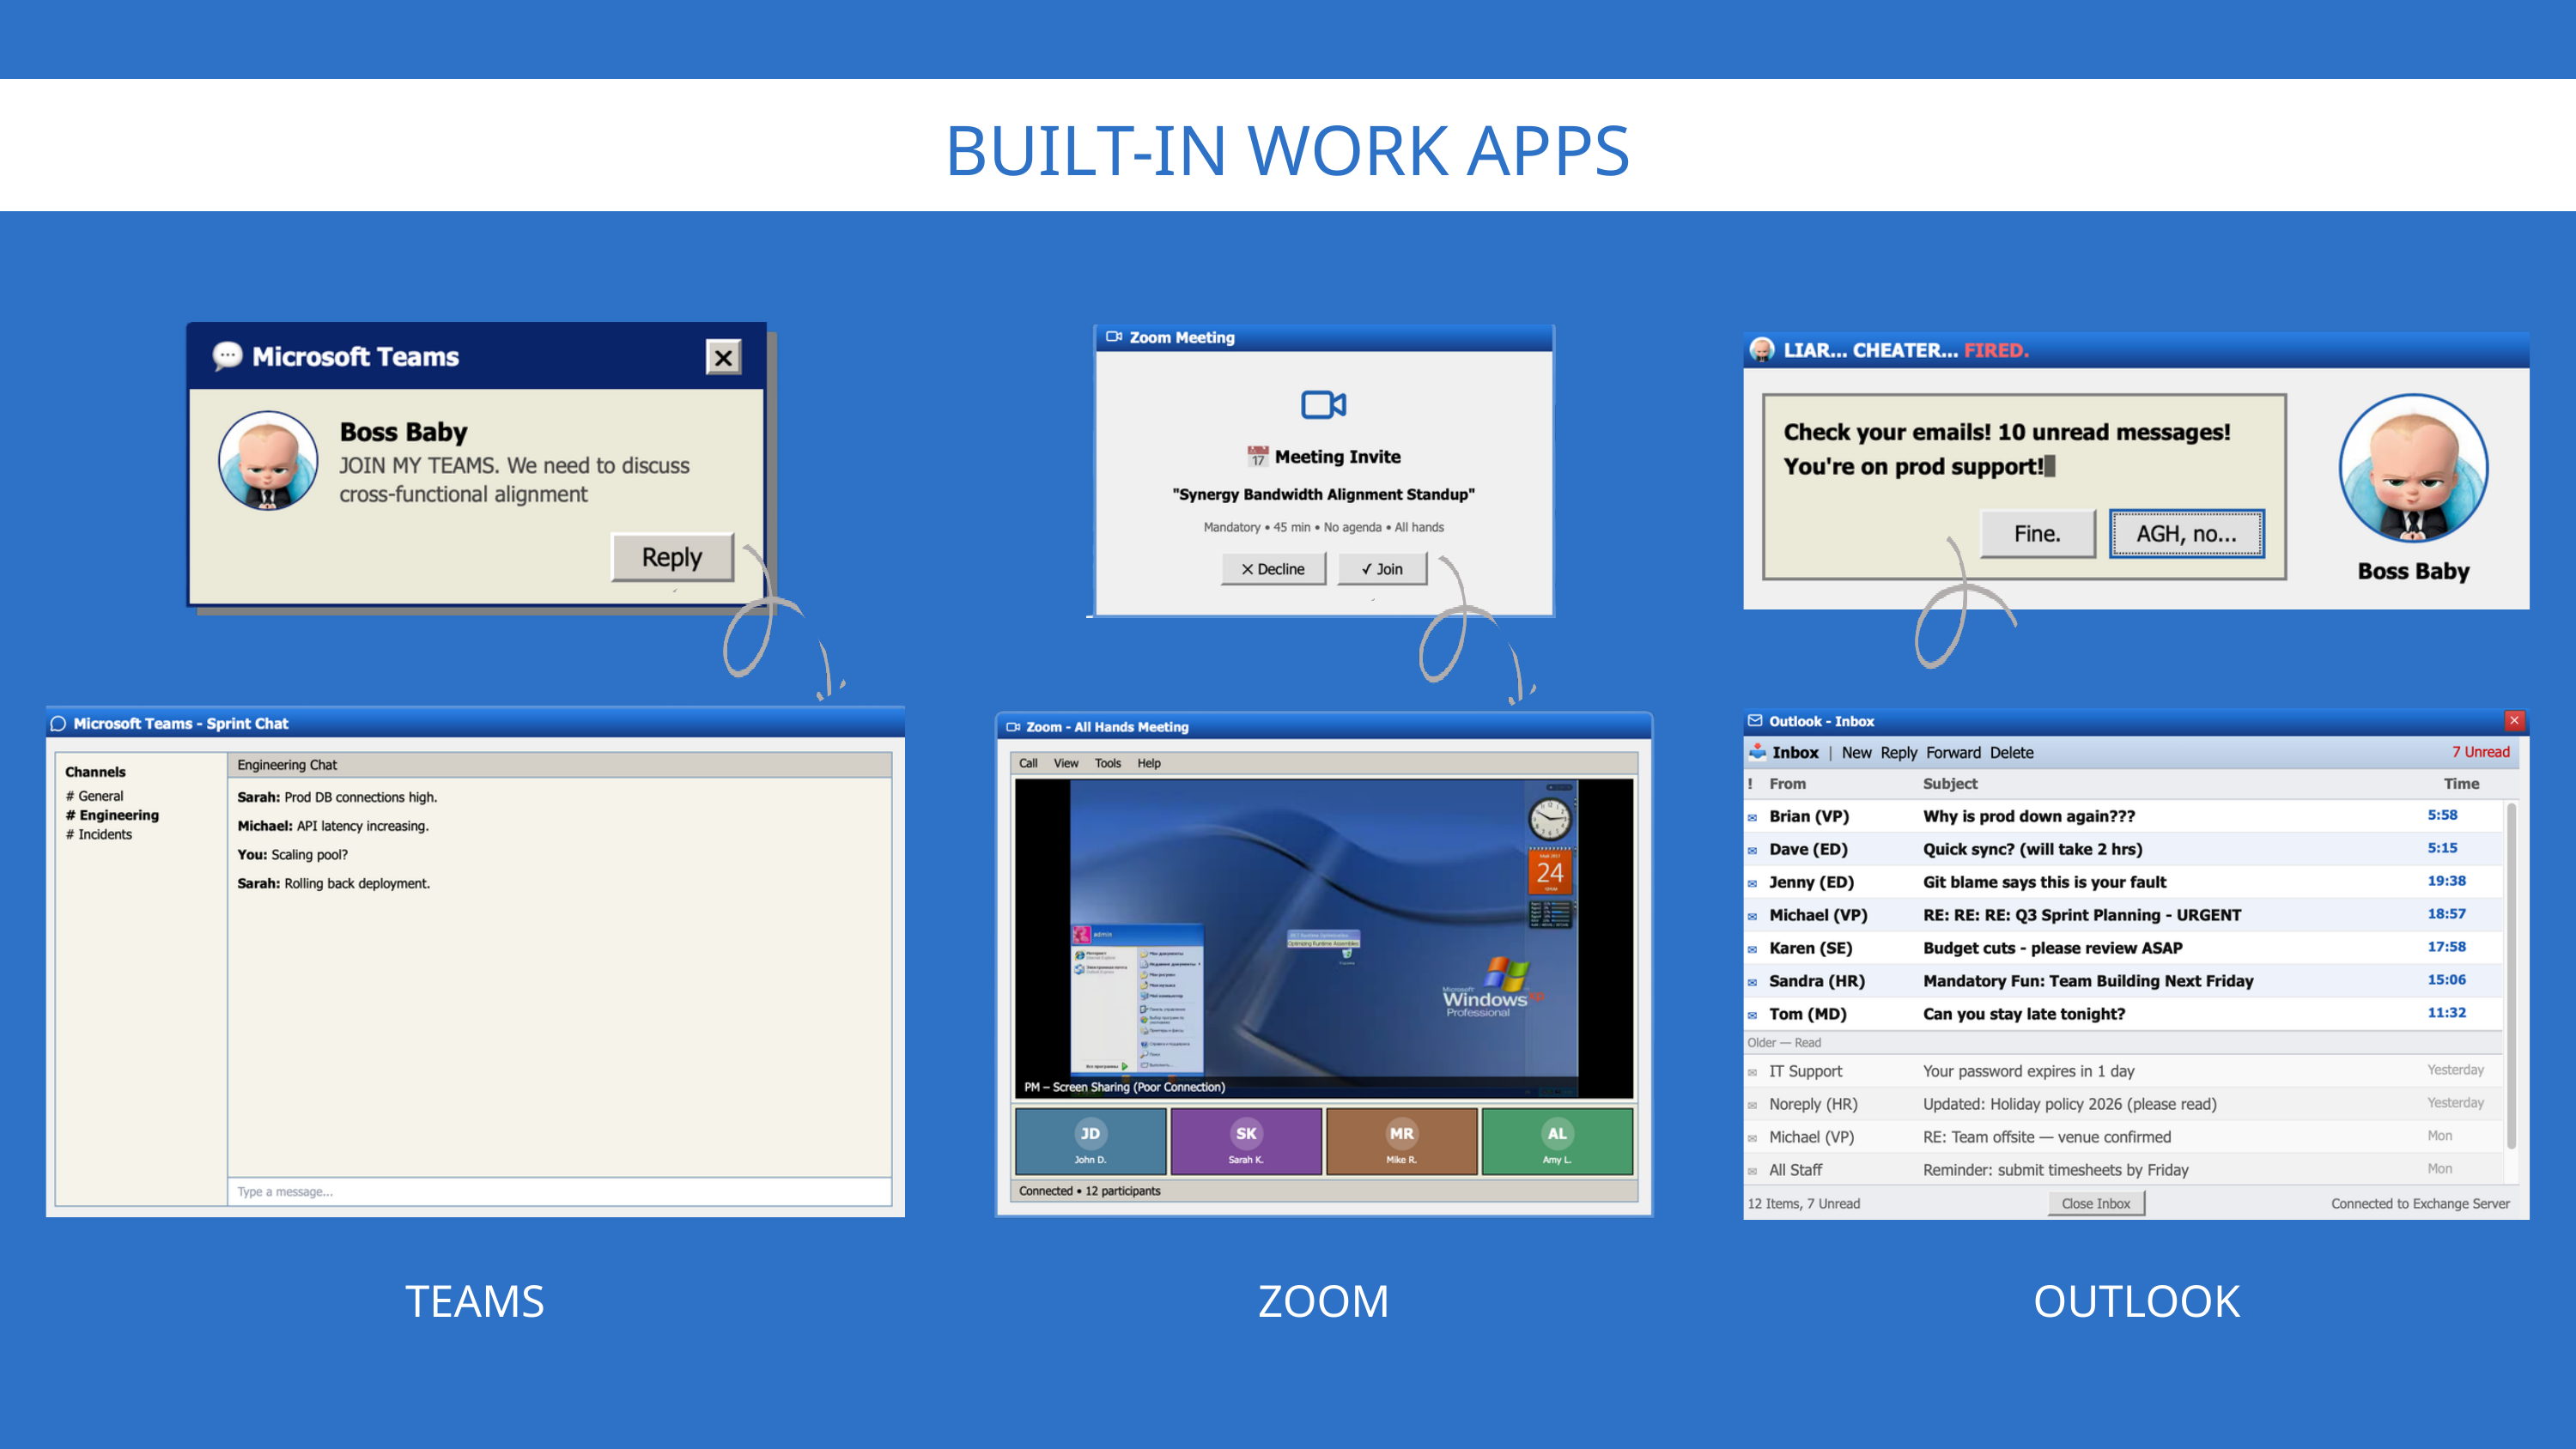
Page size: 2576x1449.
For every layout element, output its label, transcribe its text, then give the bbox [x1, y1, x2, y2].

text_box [0, 78, 2576, 211]
text_box [1743, 708, 2530, 1220]
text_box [46, 321, 906, 1217]
text_box ZOOM [1236, 1264, 1413, 1326]
text_box OUTLOOK [1984, 1264, 2290, 1326]
text_box [1086, 324, 1563, 619]
text_box [993, 708, 1656, 1220]
text_box TEAMS [366, 1264, 585, 1326]
text_box [1743, 332, 2530, 610]
text_box [1370, 550, 1538, 740]
text_box [1860, 523, 2046, 733]
